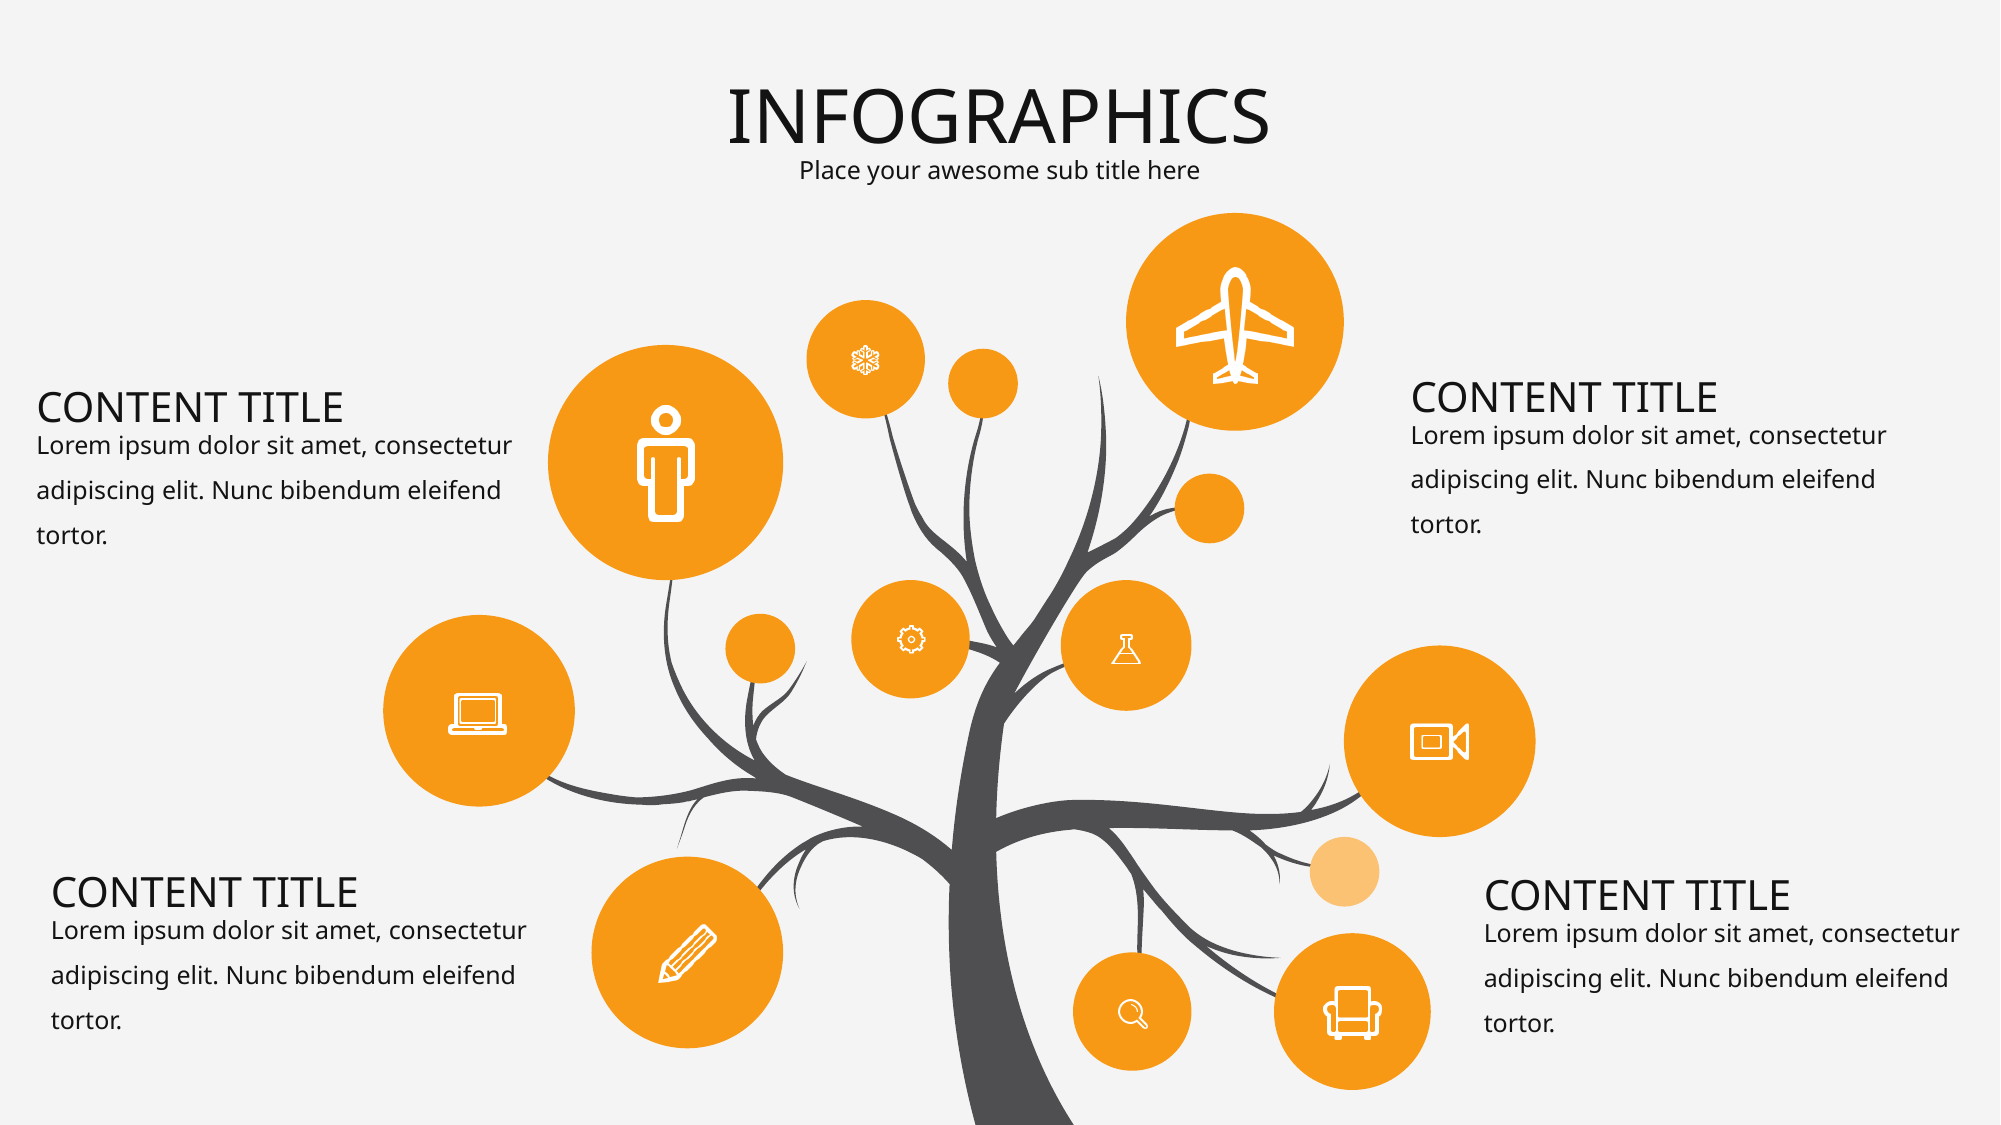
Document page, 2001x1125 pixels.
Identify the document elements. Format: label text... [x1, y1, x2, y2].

text_box Lorem ipsum dolor sit amet, consectetur adipiscing elit. Nunc bibendum eleifend tortor. [21, 439, 383, 557]
text_box Lorem ipsum dolor sit amet, consectetur adipiscing elit. Nunc bibendum eleifend tortor. [1536, 927, 1980, 1045]
text_box CONTENT TITLE [1536, 338, 1907, 428]
text_box Lorem ipsum dolor sit amet, consectetur adipiscing elit. Nunc bibendum eleifend tortor. [36, 924, 383, 1042]
text_box Lorem ipsum dolor sit amet, consectetur adipiscing elit. Nunc bibendum eleifend tortor. [1536, 428, 1907, 547]
text_box CONTENT TITLE [1536, 836, 1980, 927]
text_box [383, 212, 1536, 1125]
text_box CONTENT TITLE [21, 348, 383, 439]
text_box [92, 16, 1907, 180]
text_box CONTENT TITLE [36, 833, 383, 924]
